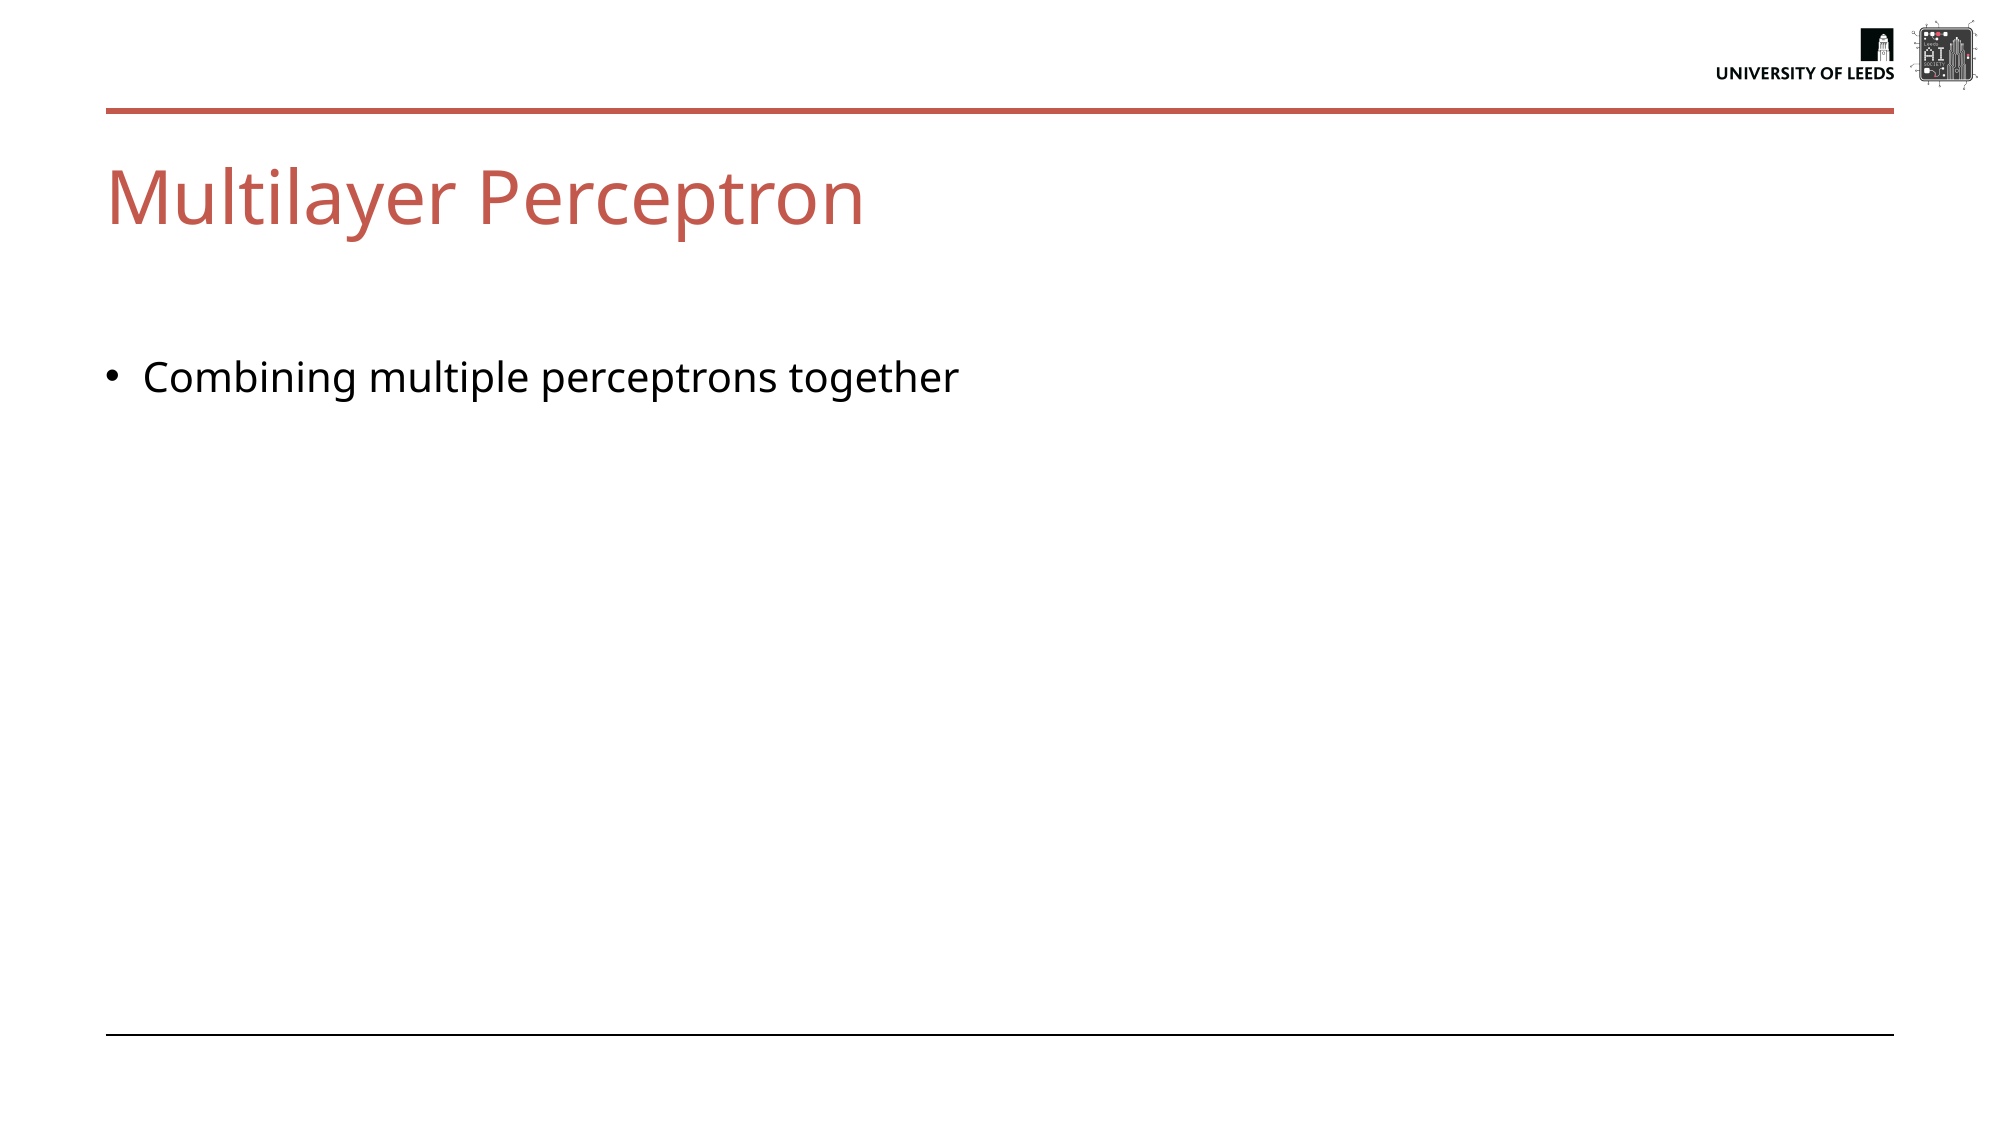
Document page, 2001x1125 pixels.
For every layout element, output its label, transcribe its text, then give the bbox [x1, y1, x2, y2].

picture [1910, 20, 1978, 90]
list Combining multiple perceptrons together [90, 332, 1894, 994]
title Multilayer Perceptron [90, 156, 1894, 332]
picture [1711, 24, 1898, 85]
